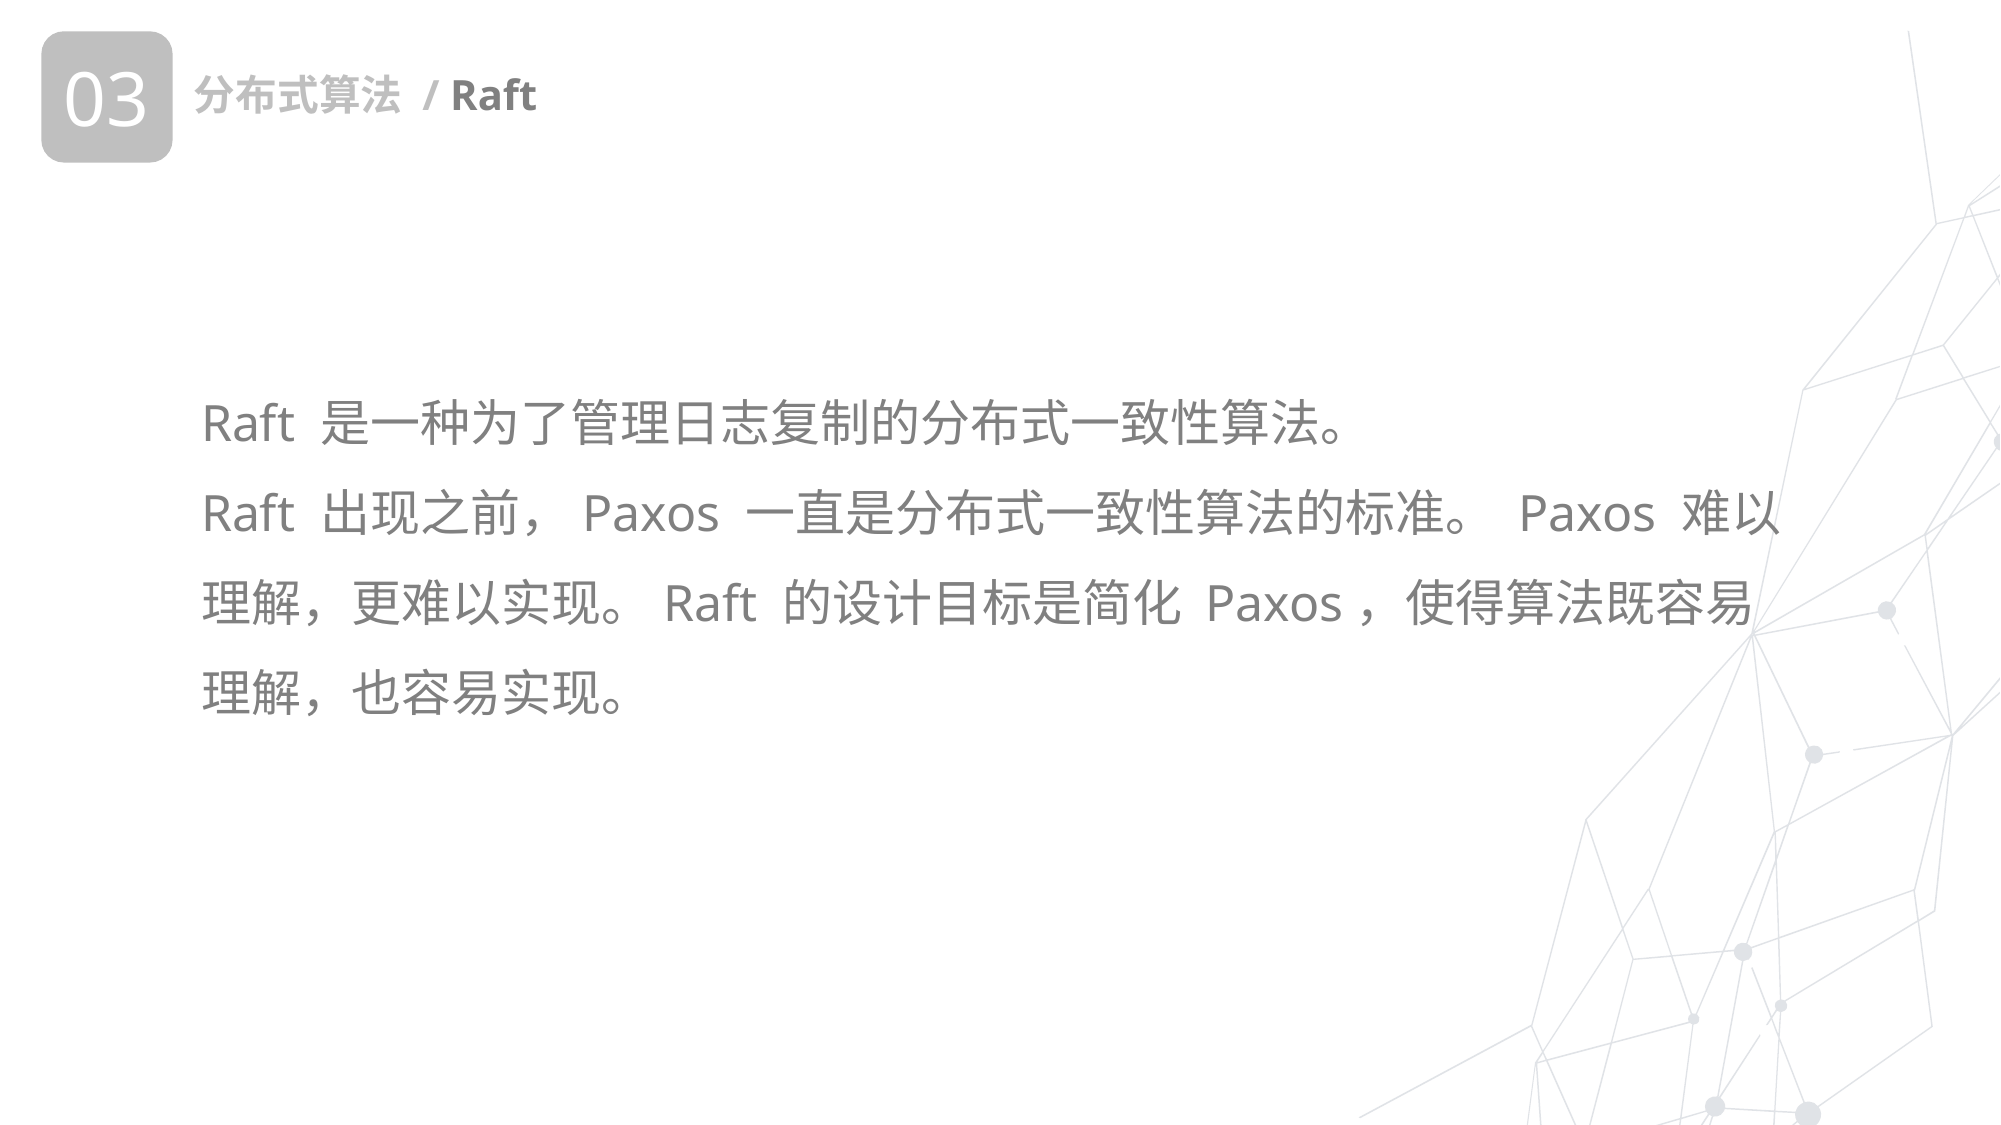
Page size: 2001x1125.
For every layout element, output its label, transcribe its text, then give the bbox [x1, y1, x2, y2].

text_box [1358, 30, 2000, 1125]
text_box 03 [41, 31, 173, 163]
text_box 分布式算法 / Raft [194, 35, 1146, 138]
text_box Raft 是一种为了管理日志复制的分布式一致性算法。 Raft 出现之前，Paxos 一直是分布式一致性算法的标准。 Paxos 难以理解，更难以实现。Raft 的设计目标是简化 Paxos，使得算法既容易理解，也容易实现。 [186, 354, 1819, 730]
